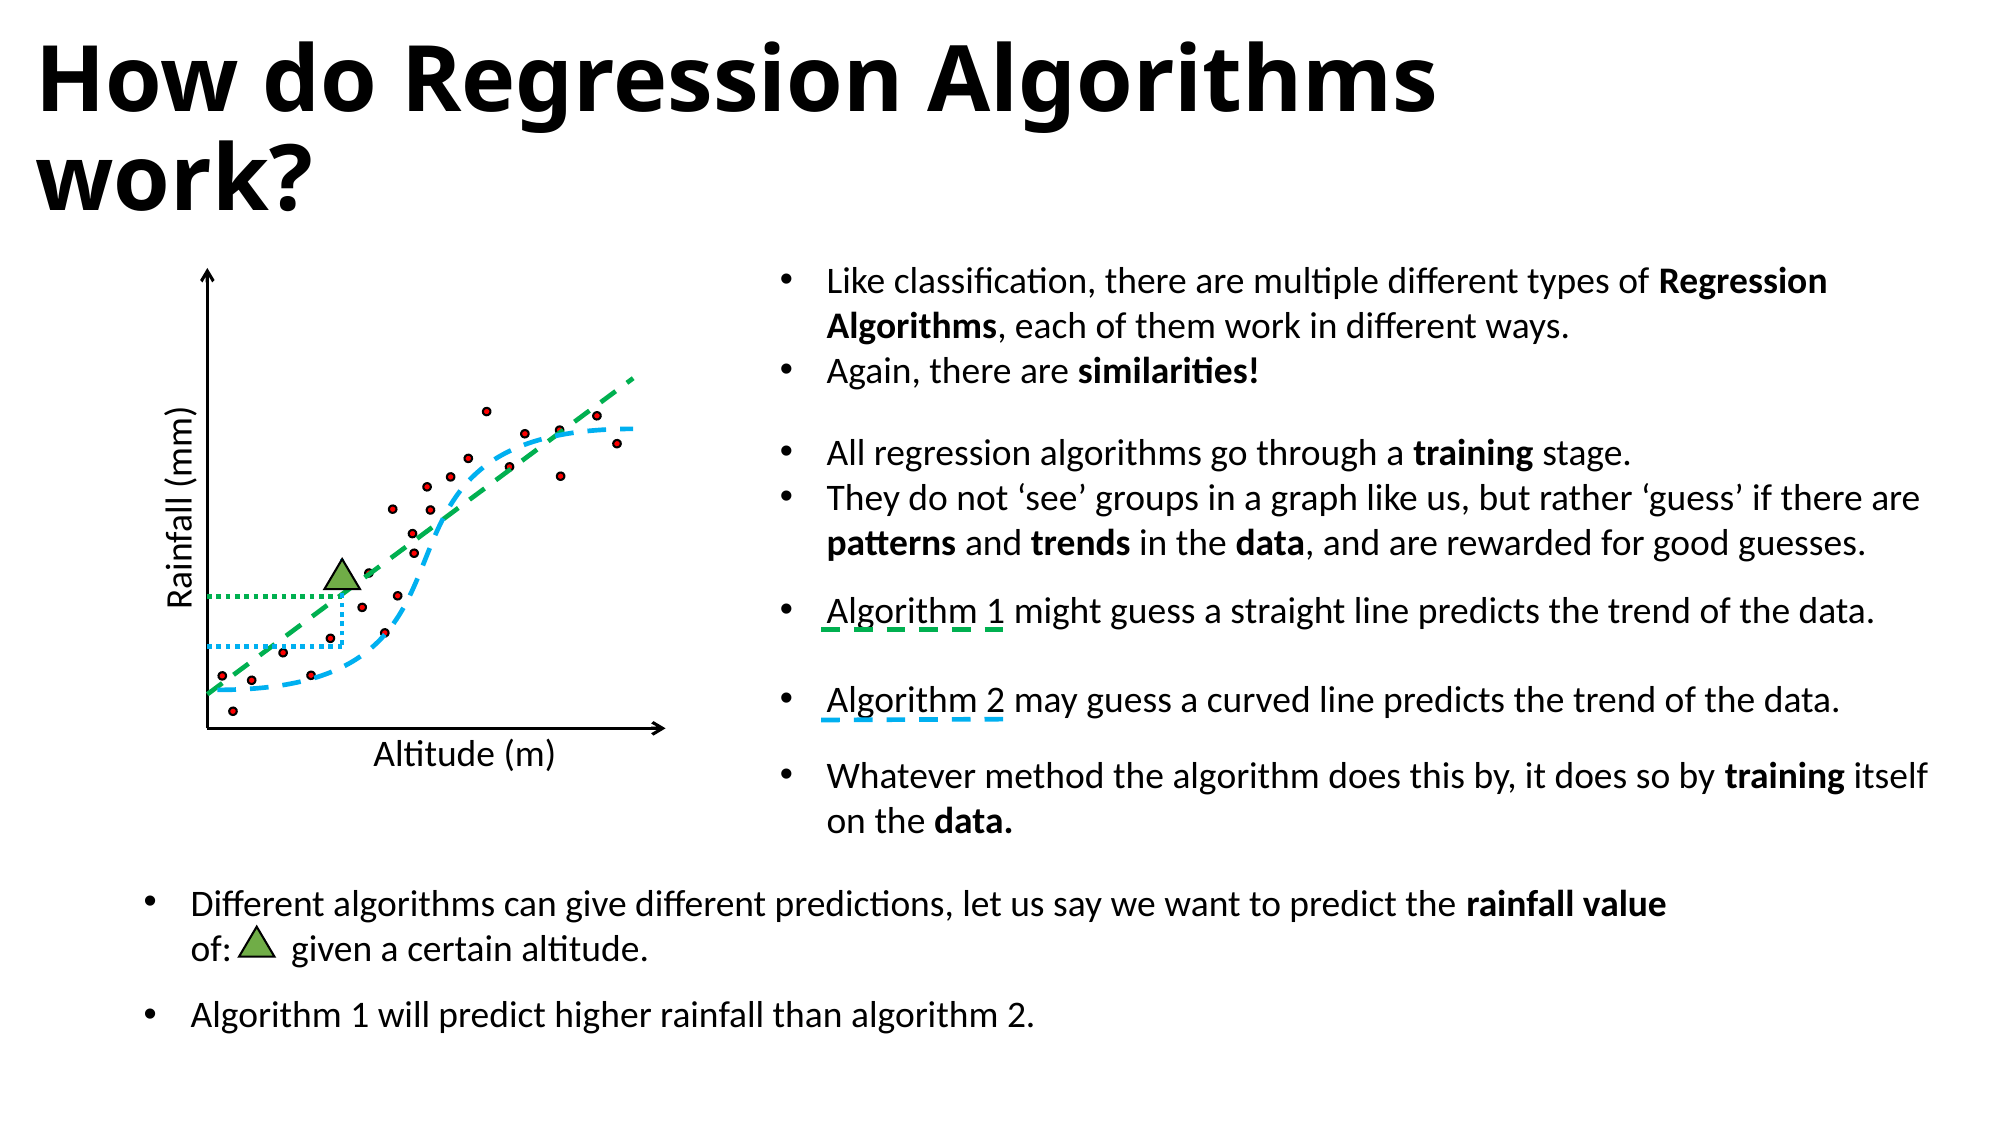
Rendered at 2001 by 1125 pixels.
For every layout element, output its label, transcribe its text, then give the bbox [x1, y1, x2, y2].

text_box Algorithm 1 might guess a straight line predicts the trend of the data. [765, 578, 1957, 639]
text_box [237, 924, 277, 958]
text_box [206, 559, 345, 647]
text_box Algorithm 1 will predict higher rainfall than algorithm 2. [128, 983, 1695, 1043]
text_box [207, 378, 634, 559]
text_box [217, 428, 634, 690]
text_box Algorithm 2 may guess a curved line predicts the trend of the data. [765, 667, 1957, 728]
text_box Like classification, there are multiple different types of Regression Algorithms, each of them work in different ways. Again, there are similarities! [765, 248, 1957, 399]
title How do Regression Algorithms work? [20, 22, 1746, 240]
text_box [146, 267, 666, 782]
text_box Different algorithms can give different predictions, let us say we want to predict the rainfall value of: given a certain altitude. [128, 871, 1695, 976]
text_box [207, 647, 634, 695]
text_box Whatever method the algorithm does this by, it does so by training itself on the data. [765, 743, 1971, 849]
text_box All regression algorithms go through a training stage. They do not ‘see’ groups in a graph like us, but rather ‘guess’ if there are patterns and trends in the data, and are rewarded for good guesses. [765, 420, 1957, 571]
